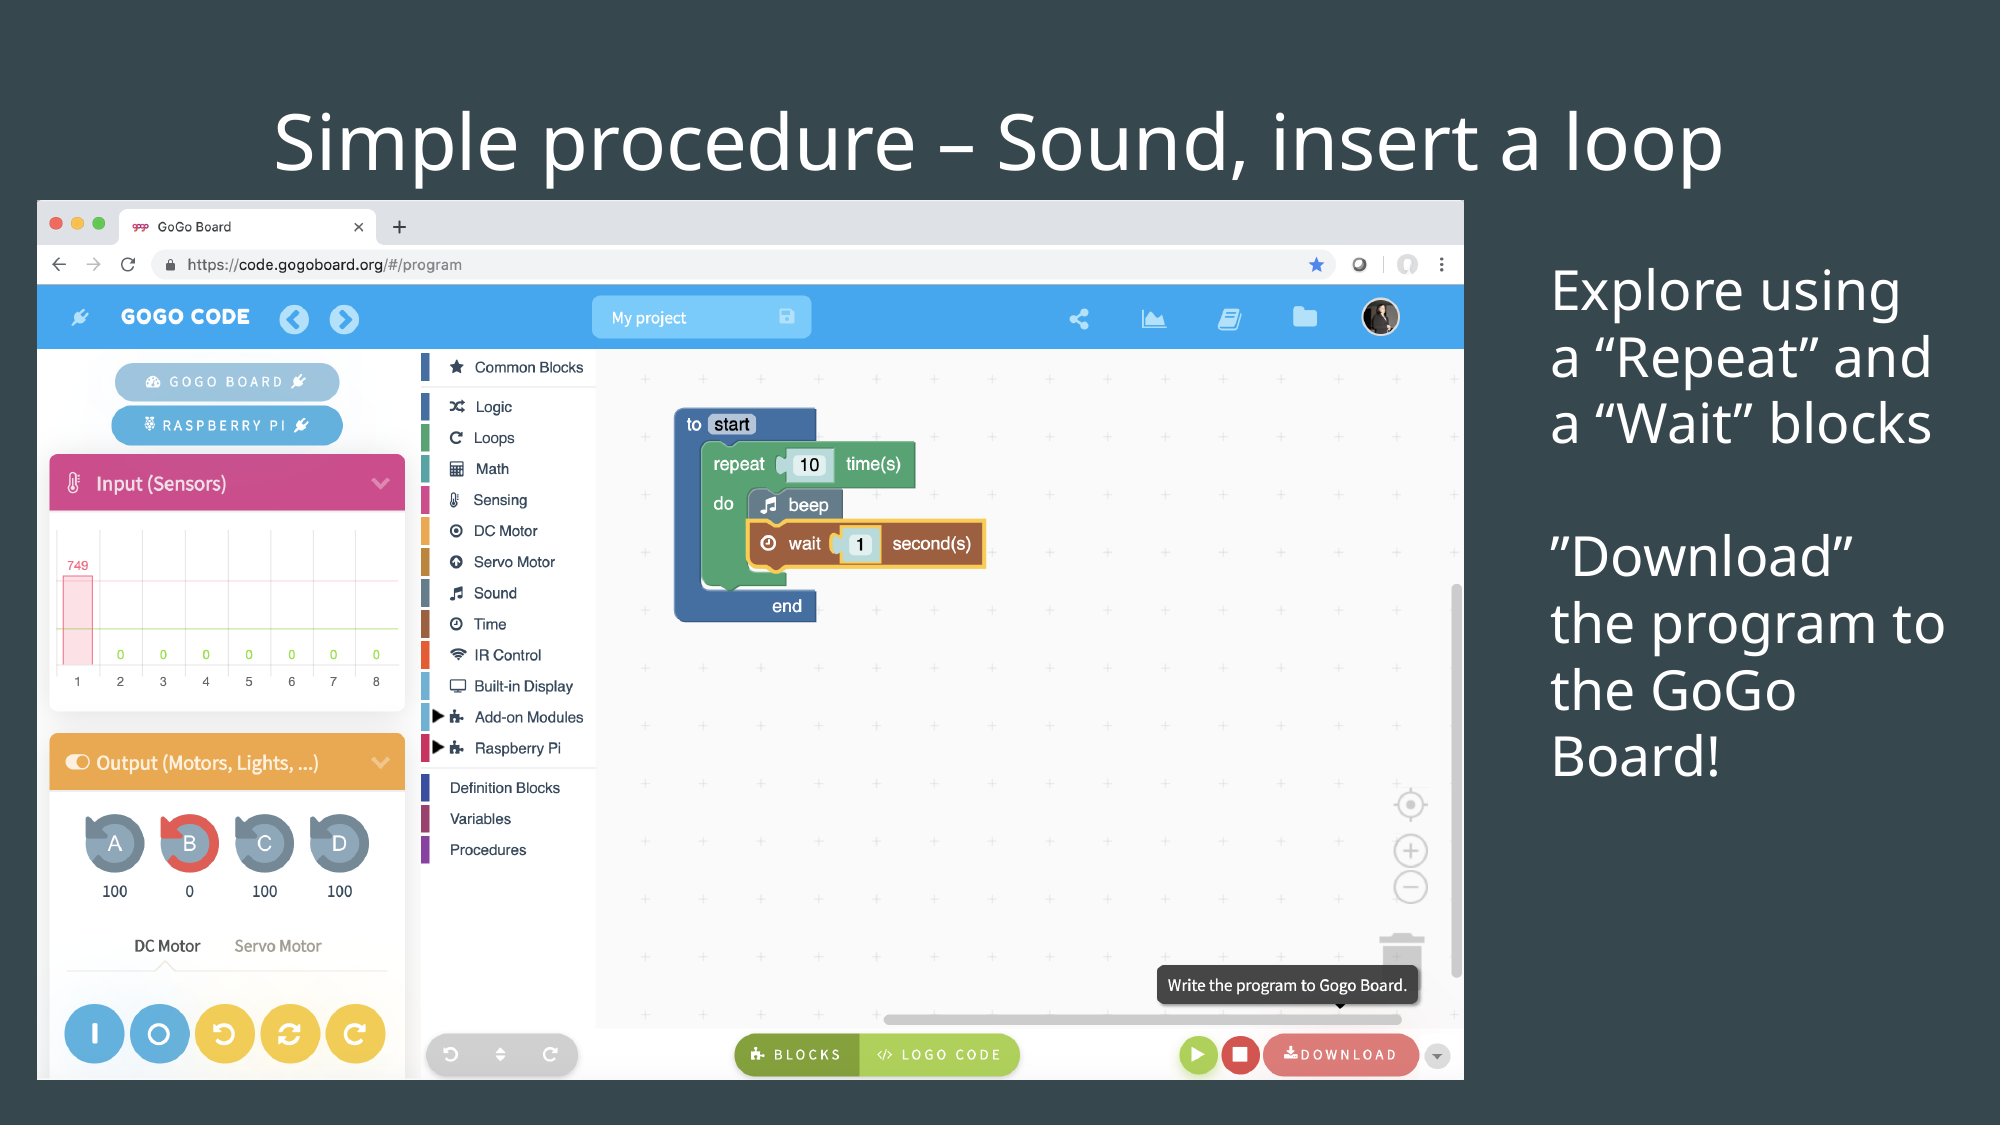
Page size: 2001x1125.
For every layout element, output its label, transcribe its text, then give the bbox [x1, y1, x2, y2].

title Simple procedure – Sound, insert a loop [99, 45, 1900, 233]
text_box Explore using a “Repeat” and a “Wait” blocks ”Download” the program to the GoGo Board! [1535, 247, 1963, 796]
picture [37, 200, 1464, 1081]
